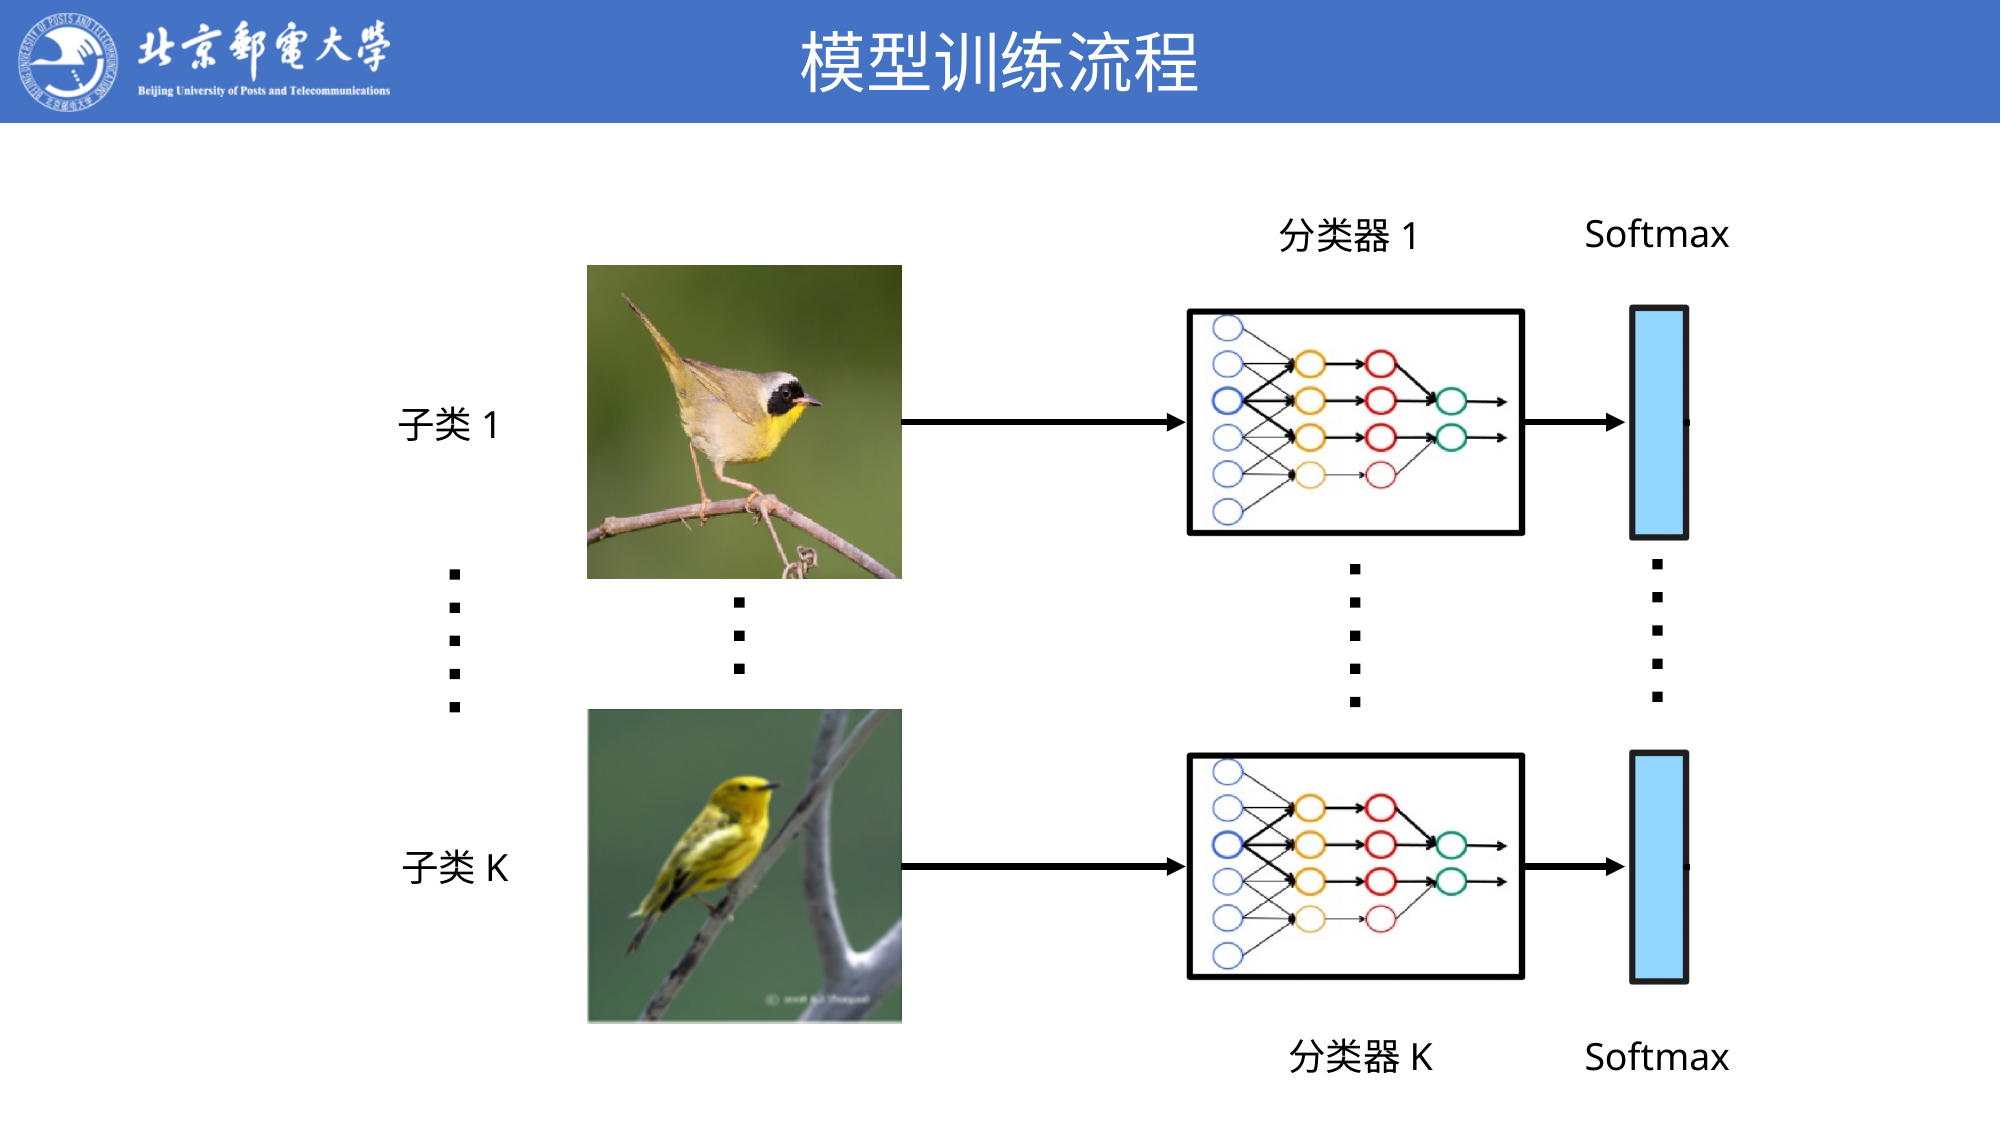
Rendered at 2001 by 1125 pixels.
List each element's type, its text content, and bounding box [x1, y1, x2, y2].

text_box 分类器K [1273, 1025, 1448, 1086]
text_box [1652, 558, 1663, 702]
text_box 分类器1 [1263, 204, 1437, 265]
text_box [734, 597, 745, 674]
text_box 子类1 [382, 393, 518, 454]
picture [1185, 303, 1526, 542]
text_box 模型训练流程 [698, 13, 1301, 109]
picture [18, 13, 390, 112]
picture [587, 709, 902, 1024]
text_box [449, 569, 461, 713]
text_box Softmax [1569, 203, 1745, 263]
picture [1185, 747, 1526, 986]
text_box [0, 0, 2000, 124]
picture [1624, 299, 1690, 545]
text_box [1350, 564, 1361, 708]
text_box 子类K [386, 836, 524, 896]
picture [1624, 744, 1690, 989]
picture [587, 265, 902, 579]
text_box Softmax [1569, 1025, 1745, 1086]
